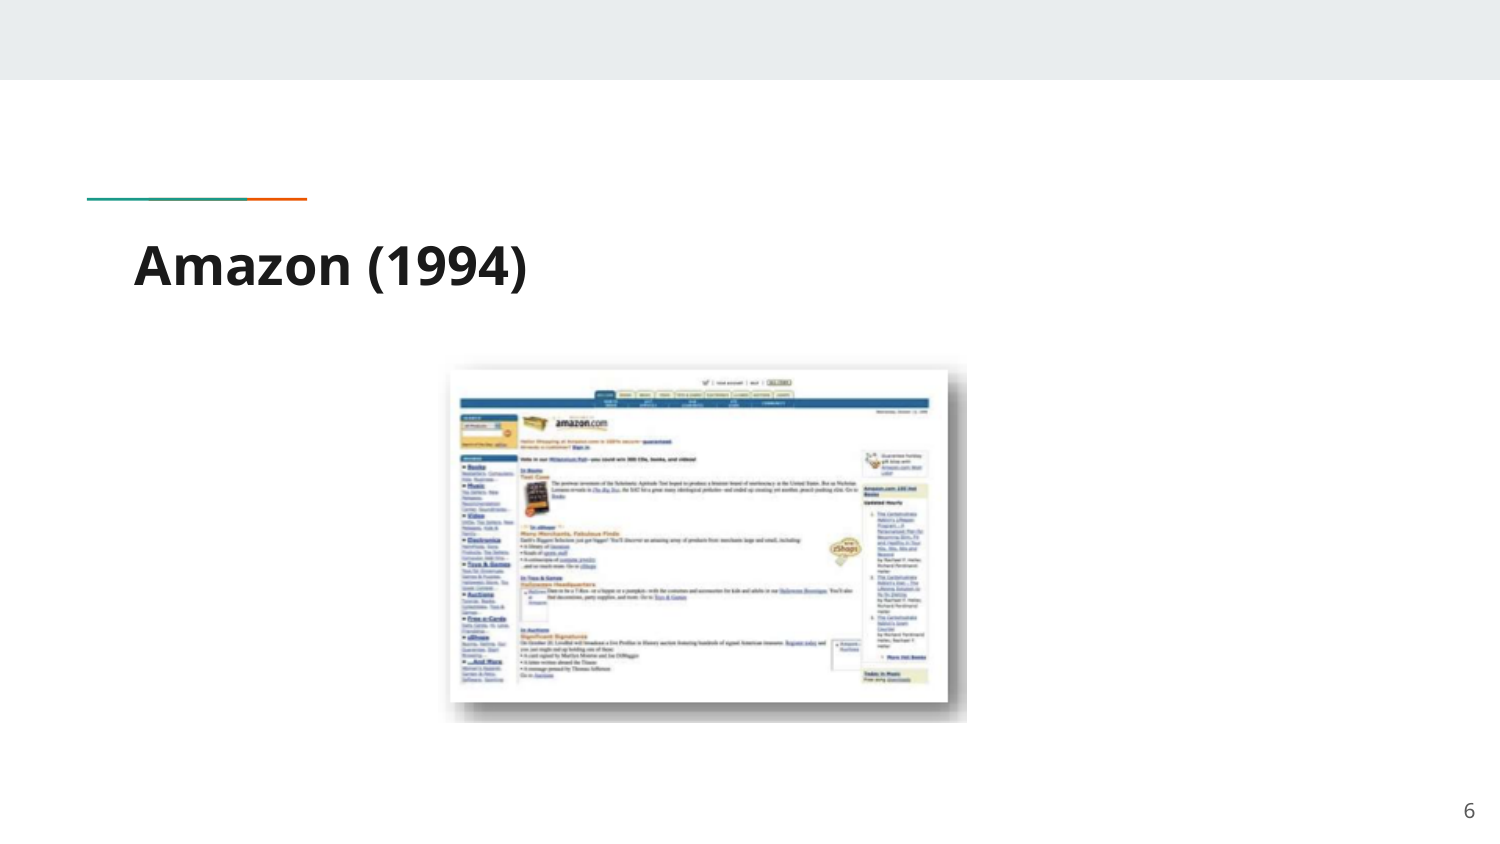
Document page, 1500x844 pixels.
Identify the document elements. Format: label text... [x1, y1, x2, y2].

slide_number ‹#› [1400, 779, 1491, 844]
picture [438, 345, 967, 723]
title Amazon (1994) [119, 216, 1381, 305]
